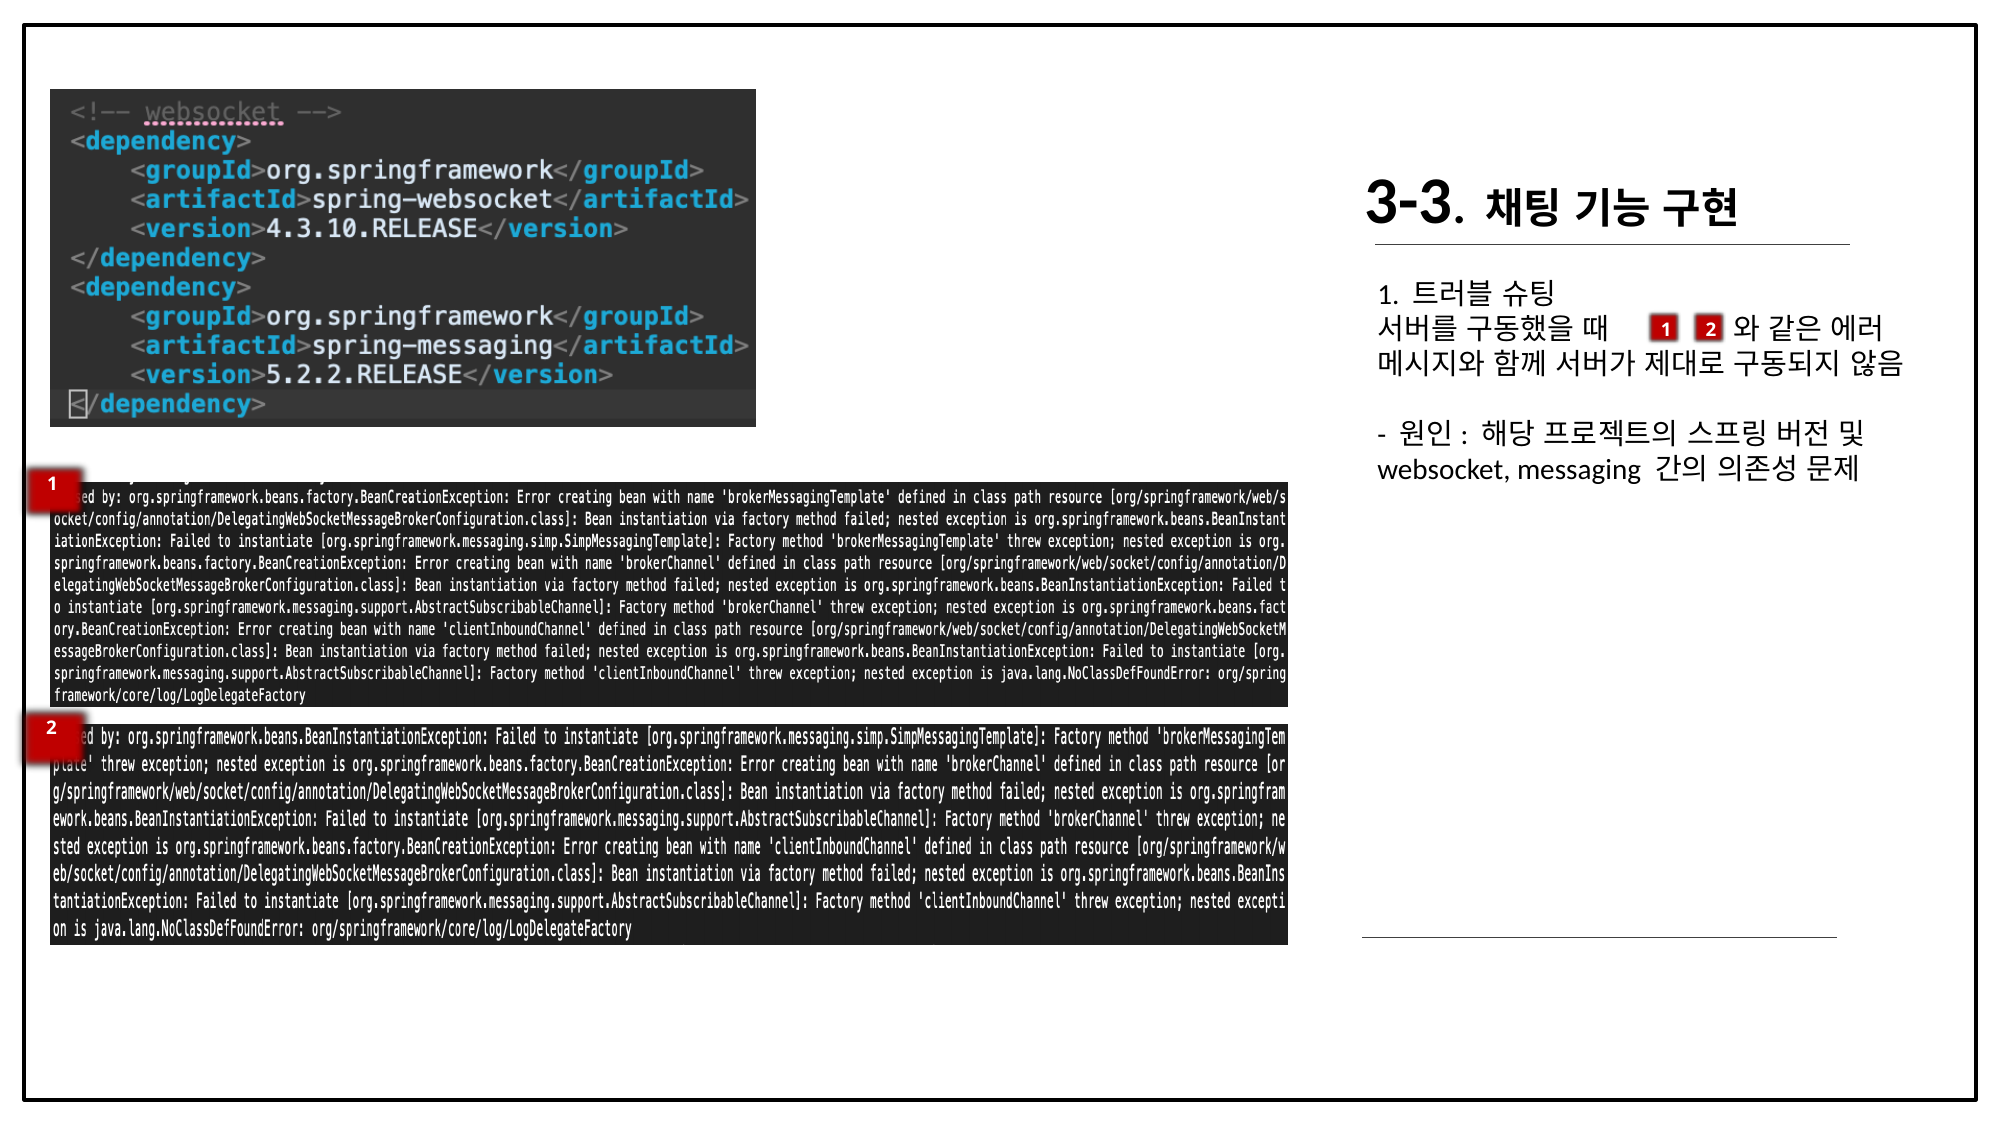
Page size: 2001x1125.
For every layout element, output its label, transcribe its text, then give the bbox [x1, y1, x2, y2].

picture [49, 724, 1288, 945]
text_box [13, 702, 97, 776]
picture [49, 481, 1288, 708]
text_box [1690, 309, 1727, 346]
text_box 3-3. 채팅 기능 구현 [1350, 149, 1877, 245]
text_box 1. 트러블 슈팅 서버를 구동했을 때 와 같은 에러 메시지와 함께 서버가 제대로 구동되지 않음 - 원인: 해당 프로젝트의 스프링 버전 및 websocket, messaging 간의 의존성 문제 [1362, 268, 1952, 493]
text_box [1645, 309, 1682, 346]
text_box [17, 459, 93, 524]
picture [50, 89, 756, 427]
